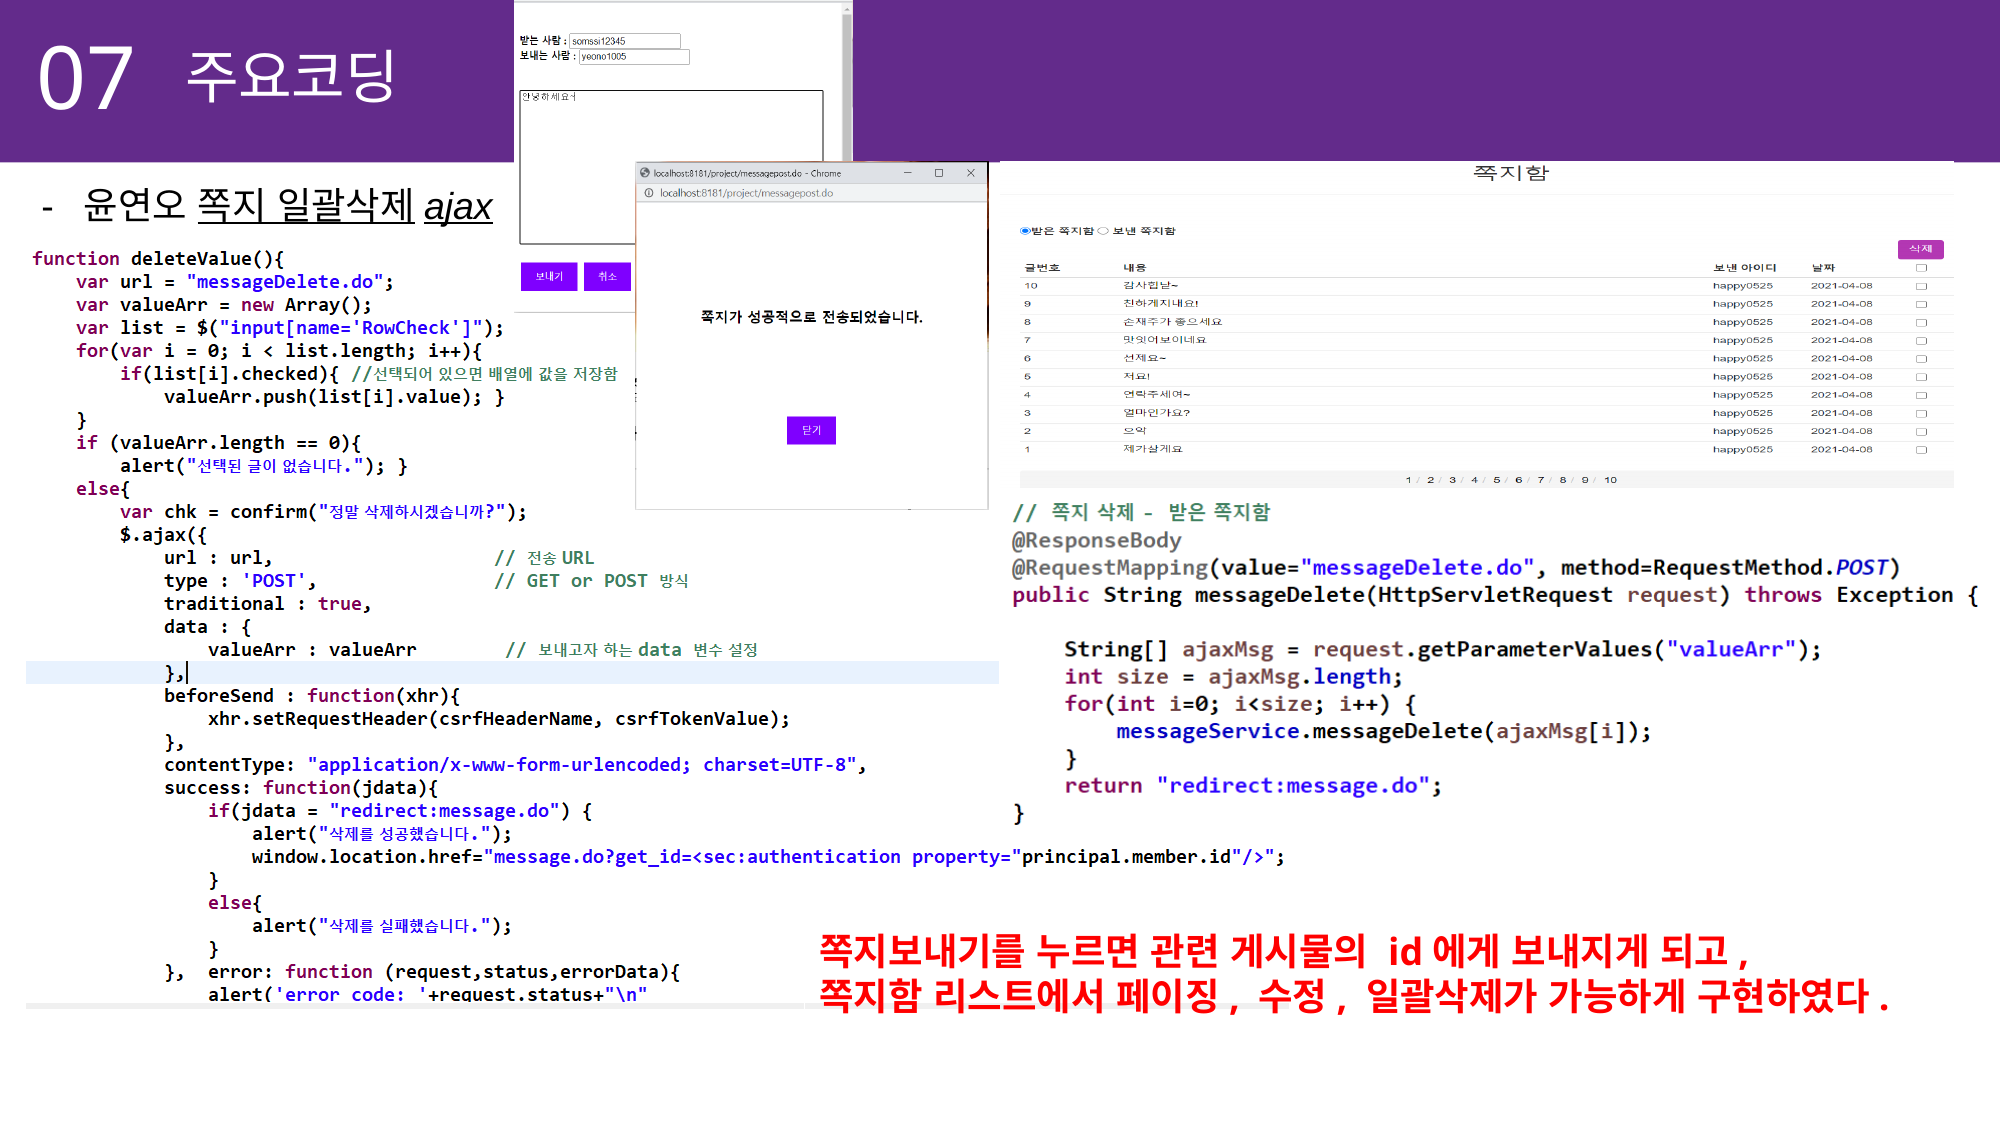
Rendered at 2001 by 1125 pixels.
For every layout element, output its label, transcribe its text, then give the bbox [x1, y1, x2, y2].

text_box 07 [21, 14, 152, 135]
text_box 쪽지보내기를 누르면 관련 게시물의 id에게 보내지게 되고, 쪽지함 리스트에서 페이징, 수정, 일괄삭제가 가능하게 구현하였다. [804, 920, 1905, 1026]
picture [26, 0, 1986, 1009]
text_box - 윤연오 쪽지 일괄삭제ajax [26, 175, 514, 235]
text_box [853, 0, 2000, 163]
text_box 주요코딩 [170, 32, 414, 118]
text_box - 윤연오 쪽지 일괄삭제ajax [989, 175, 1000, 235]
text_box [0, 0, 514, 163]
